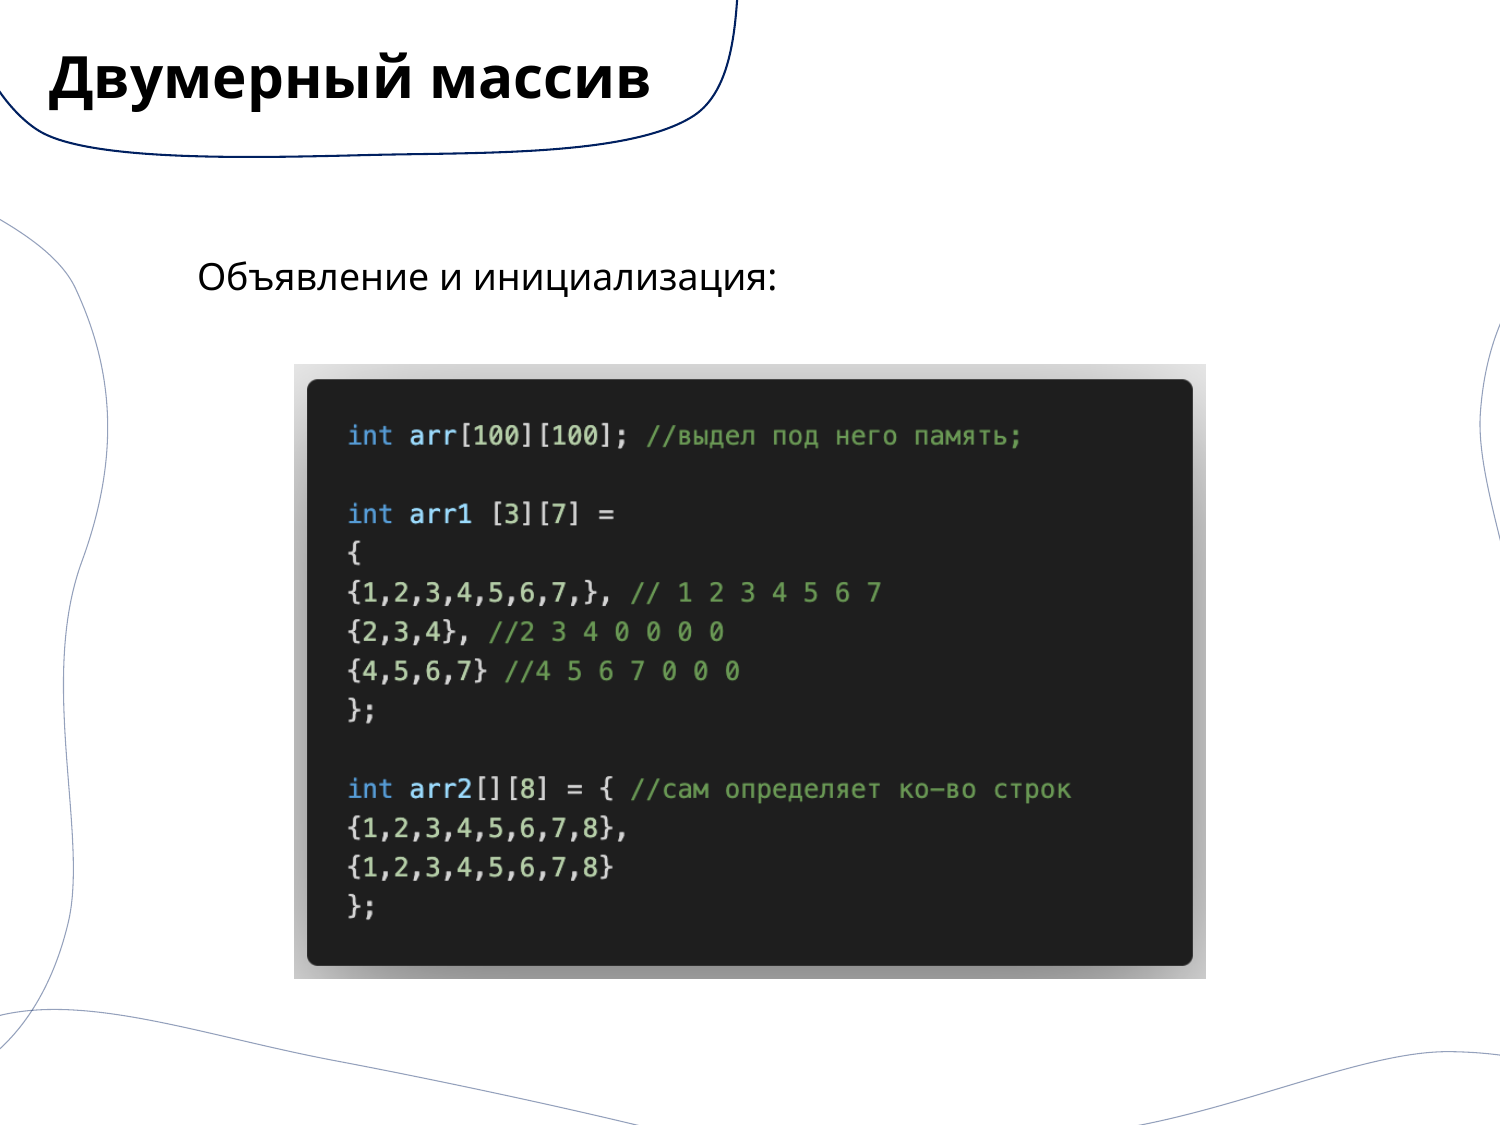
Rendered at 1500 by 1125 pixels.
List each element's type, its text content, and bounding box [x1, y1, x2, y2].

picture [294, 364, 1206, 979]
text_box [0, 1008, 641, 1125]
text_box Объявление и инициализация: [182, 245, 1382, 306]
text_box [1478, 321, 1500, 544]
text_box [1135, 1050, 1500, 1125]
text_box [0, 218, 109, 1014]
text_box [0, 0, 739, 158]
title Двумерный массив [677, 32, 1385, 127]
